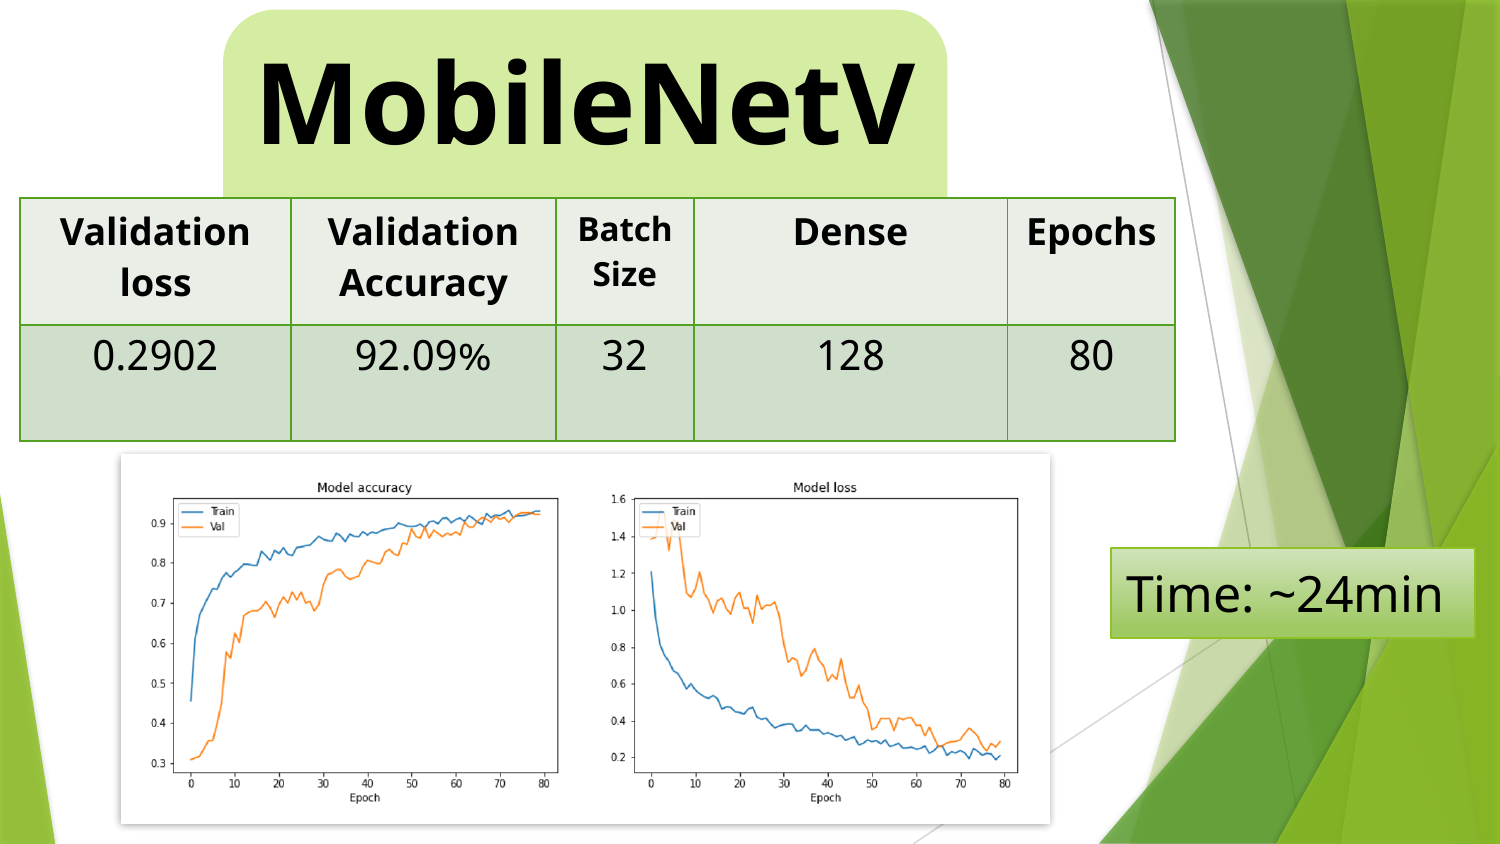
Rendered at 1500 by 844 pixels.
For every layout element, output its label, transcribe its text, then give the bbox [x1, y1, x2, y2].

table_cell 80 [1008, 326, 1174, 440]
table_cell 92.09% [292, 326, 555, 440]
text_box Time: ~24min [1110, 547, 1476, 639]
table_header Validation Accuracy [292, 199, 555, 324]
table_cell 0.2902 [21, 326, 290, 440]
table_header Validation loss [21, 199, 290, 324]
table_cell 32 [557, 326, 693, 440]
text_box MobileNetV2 [223, 9, 948, 197]
table_cell 128 [695, 326, 1007, 440]
table_header Batch Size [557, 199, 693, 324]
table_header Epochs [1008, 199, 1174, 324]
table_header Dense [695, 199, 1007, 324]
picture [134, 467, 1036, 810]
